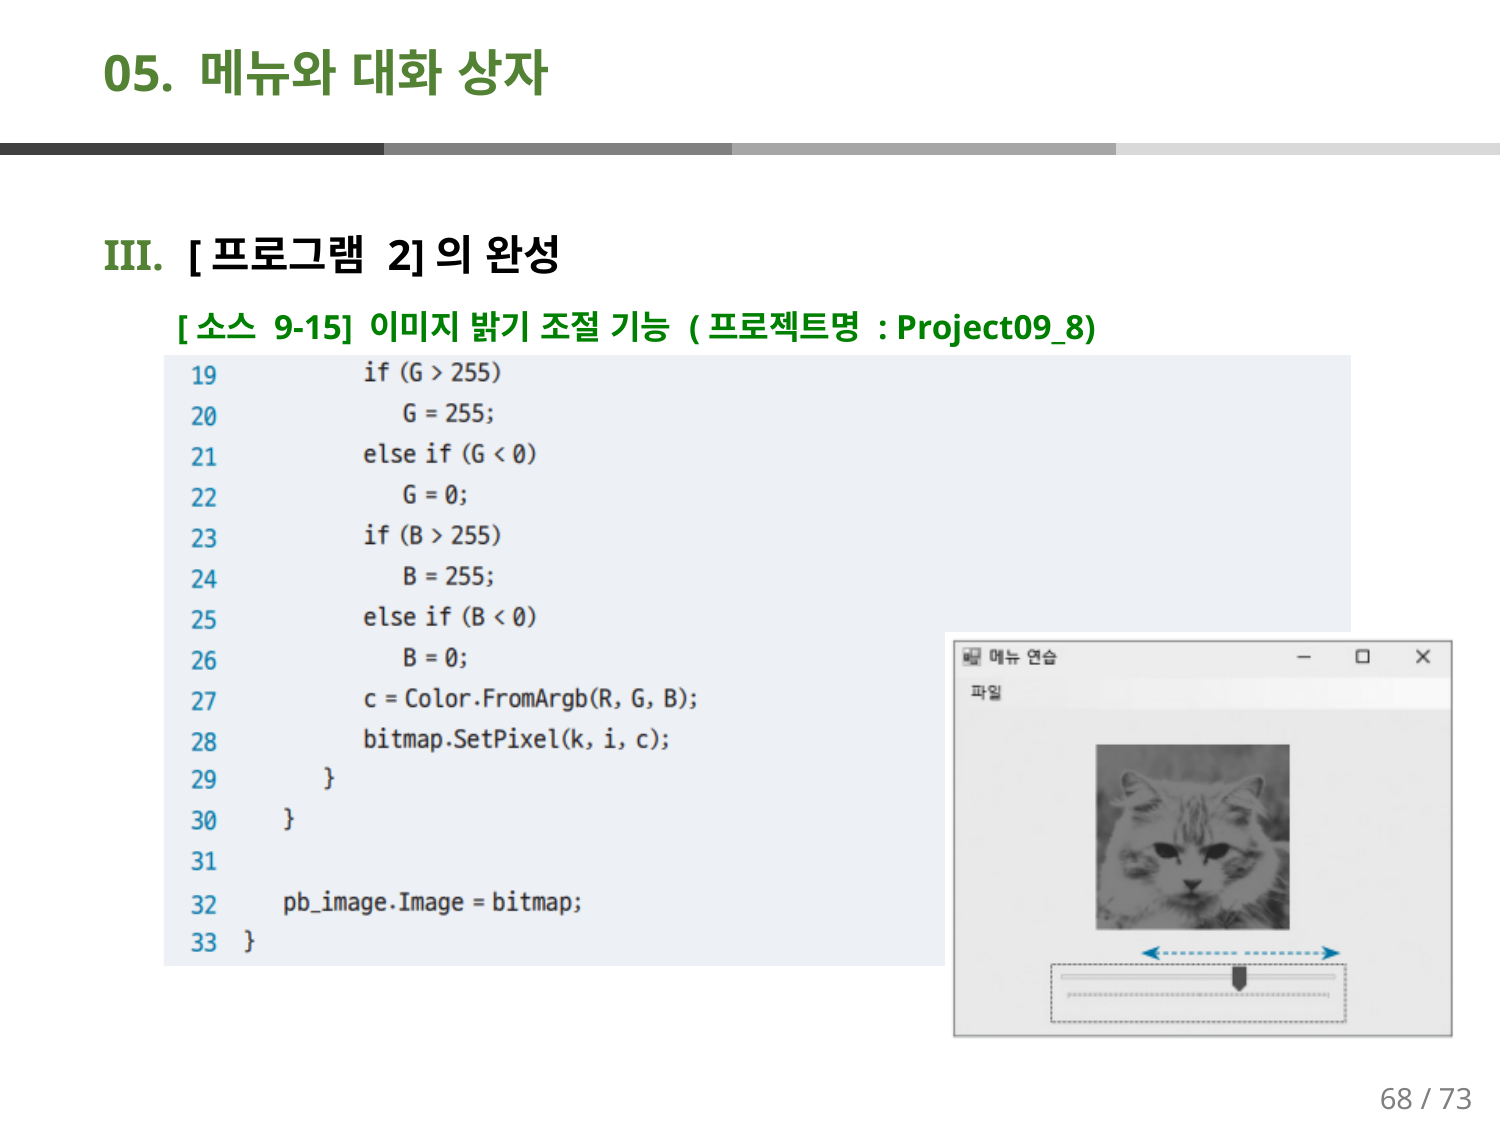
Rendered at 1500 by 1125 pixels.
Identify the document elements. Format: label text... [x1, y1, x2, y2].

list [프로그램 2]의 완성 [소스 9-15] 이미지 밝기 조절 기능 (프로젝트명 : Project09_8) [88, 196, 1424, 1125]
title 05. 메뉴와 대화 상자 [88, 30, 1400, 121]
picture [161, 355, 1460, 1042]
